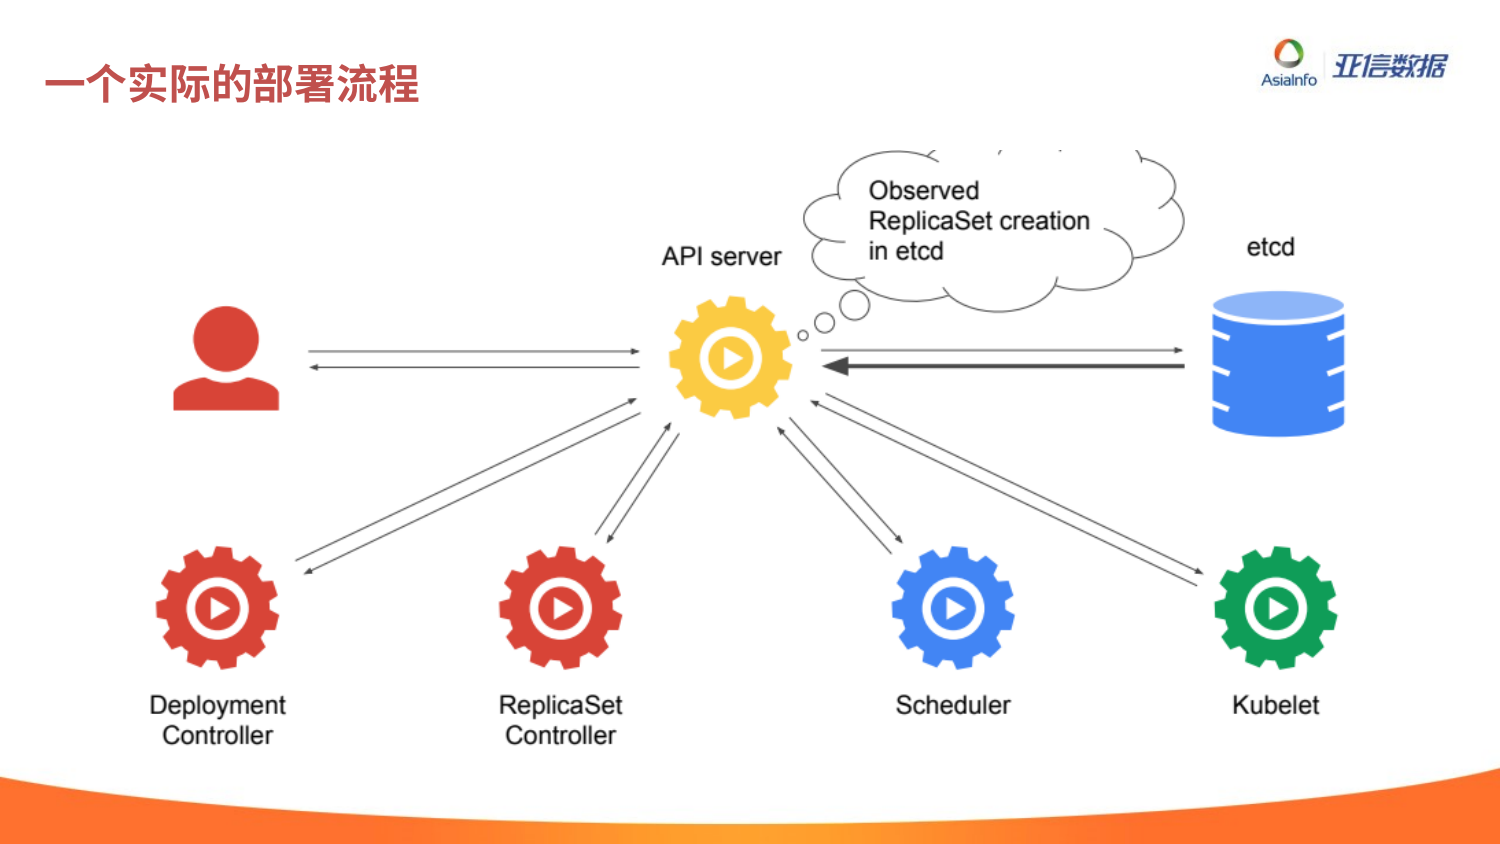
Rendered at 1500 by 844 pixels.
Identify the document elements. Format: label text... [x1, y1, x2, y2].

picture [0, 0, 1500, 844]
title 一个实际的部署流程 [29, 26, 1477, 116]
